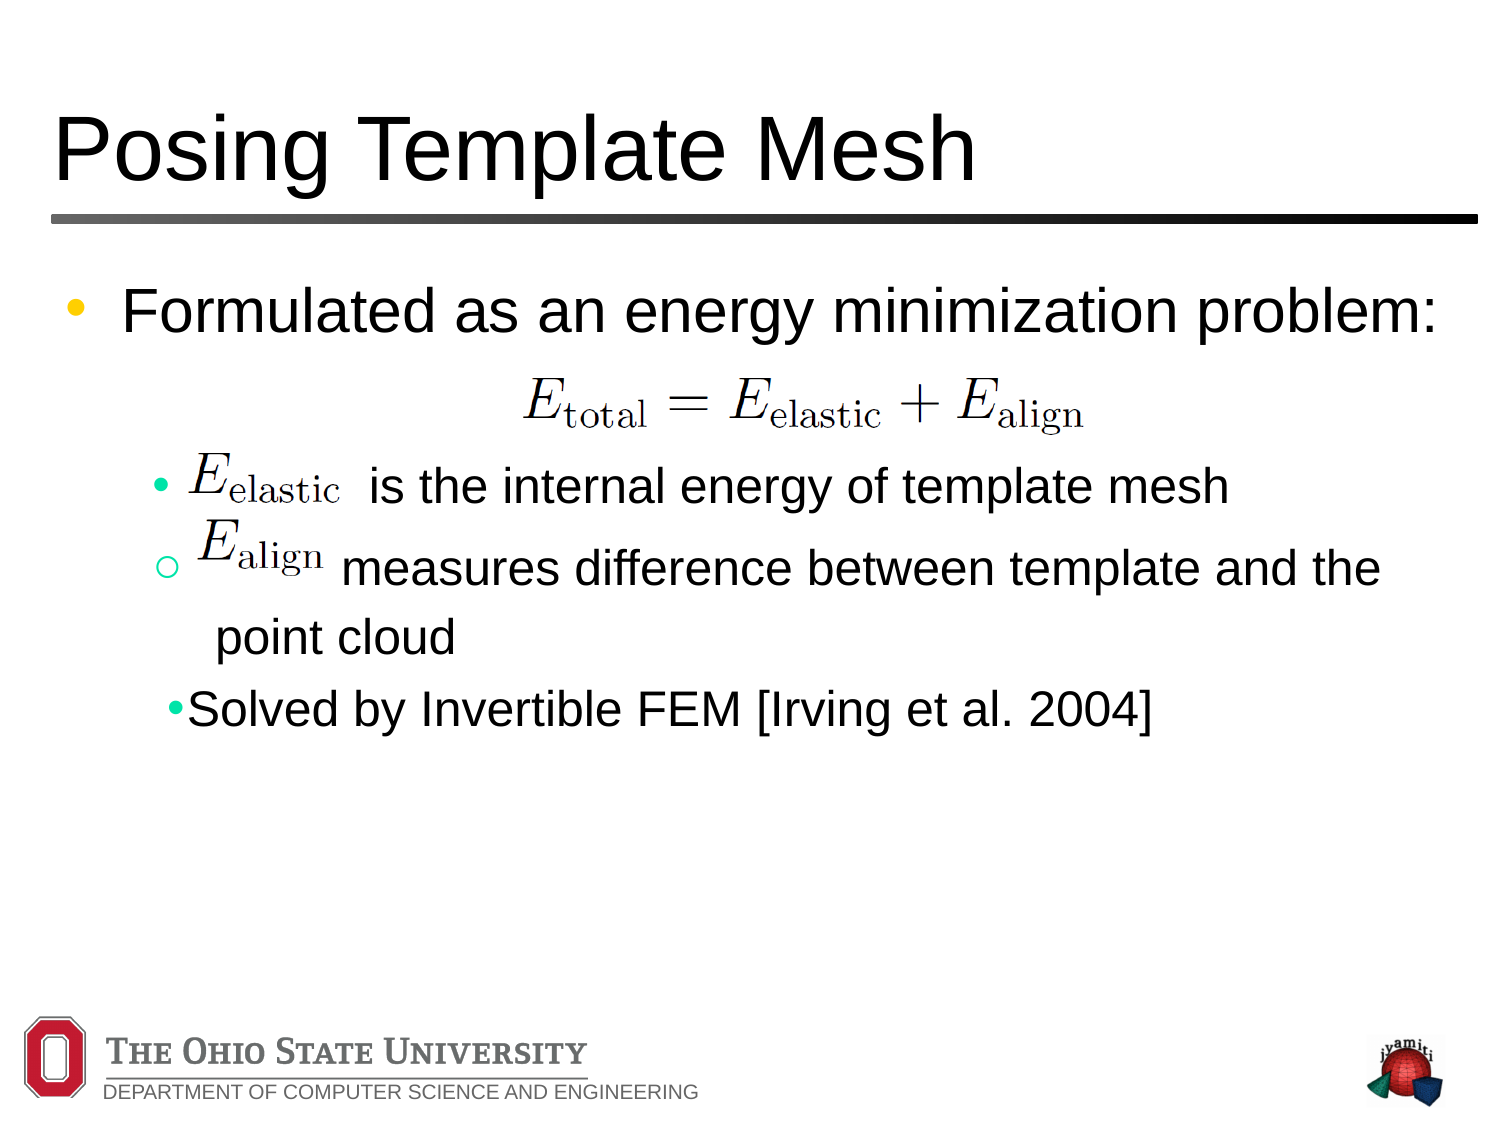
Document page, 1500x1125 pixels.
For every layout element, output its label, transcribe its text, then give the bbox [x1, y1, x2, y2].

picture [180, 437, 346, 580]
picture [24, 1016, 588, 1098]
title Posing Template Mesh [37, 19, 1463, 207]
list Formulated as an energy minimization problem: is the internal energy of template mesh measures difference between template and the point cloud Solved by Invertible FEM [Irving et al. 2004] [50, 262, 1463, 1000]
picture [1367, 1035, 1446, 1107]
picture [512, 362, 1088, 438]
